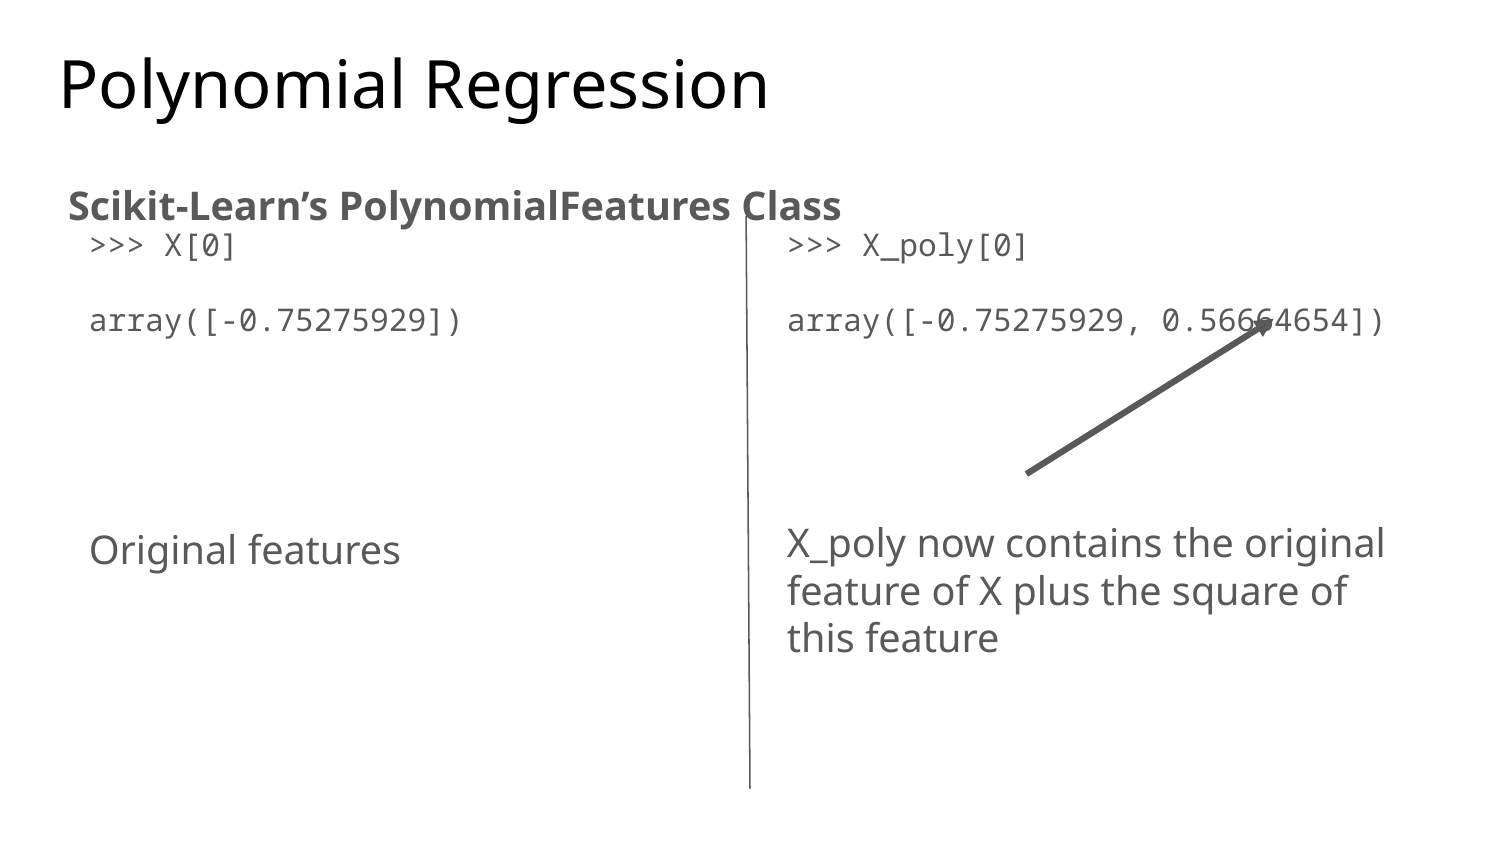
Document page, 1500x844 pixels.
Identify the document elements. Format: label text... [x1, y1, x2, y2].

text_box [1026, 318, 1275, 475]
text_box Polynomial Regression [58, 36, 1442, 138]
text_box Scikit-Learn’s PolynomialFeatures Class [58, 147, 1442, 789]
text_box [745, 215, 751, 789]
text_box >>> X[0] array([-0.75275929]) Original features [79, 216, 733, 778]
text_box >>> X_poly[0] array([-0.75275929, 0.56664654]) X_poly now contains the original feature of X plus the square of this feature [777, 216, 1431, 778]
